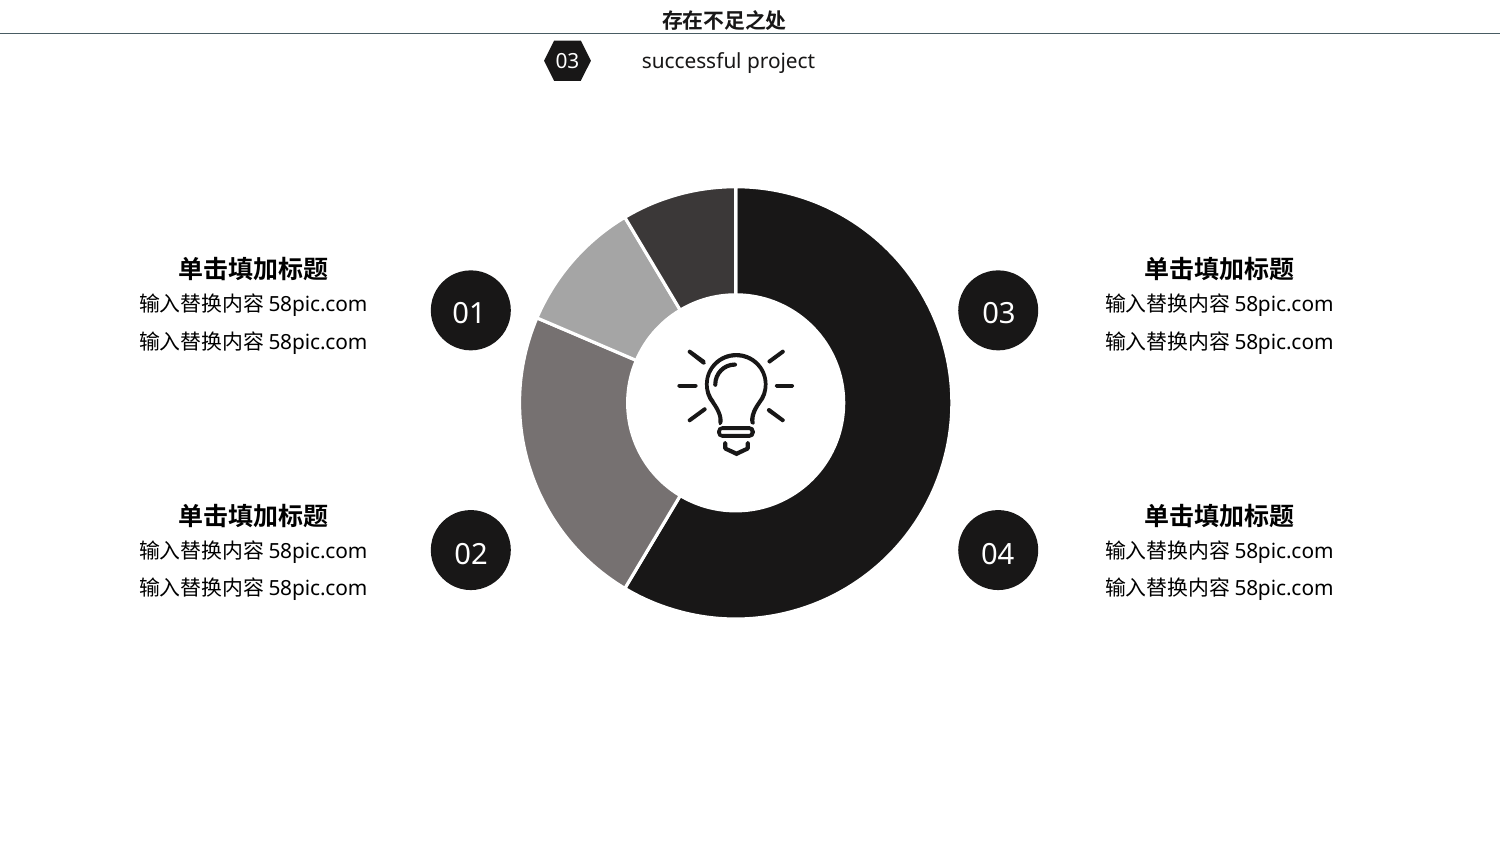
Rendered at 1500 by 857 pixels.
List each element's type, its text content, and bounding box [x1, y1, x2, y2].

text_box 输入替换内容58pic.com 输入替换内容58pic.com [1074, 530, 1381, 608]
text_box 单击填加标题 [150, 494, 357, 531]
text_box 单击填加标题 [1116, 494, 1323, 531]
text_box 03 [544, 40, 591, 81]
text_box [397, 177, 1074, 629]
text_box successful project [627, 40, 836, 81]
text_box 单击填加标题 [150, 247, 357, 284]
text_box 输入替换内容58pic.com 输入替换内容58pic.com [1074, 283, 1381, 361]
text_box 输入替换内容58pic.com 输入替换内容58pic.com [92, 530, 397, 608]
text_box 单击填加标题 [1116, 247, 1323, 284]
text_box 输入替换内容58pic.com 输入替换内容58pic.com [92, 283, 397, 361]
